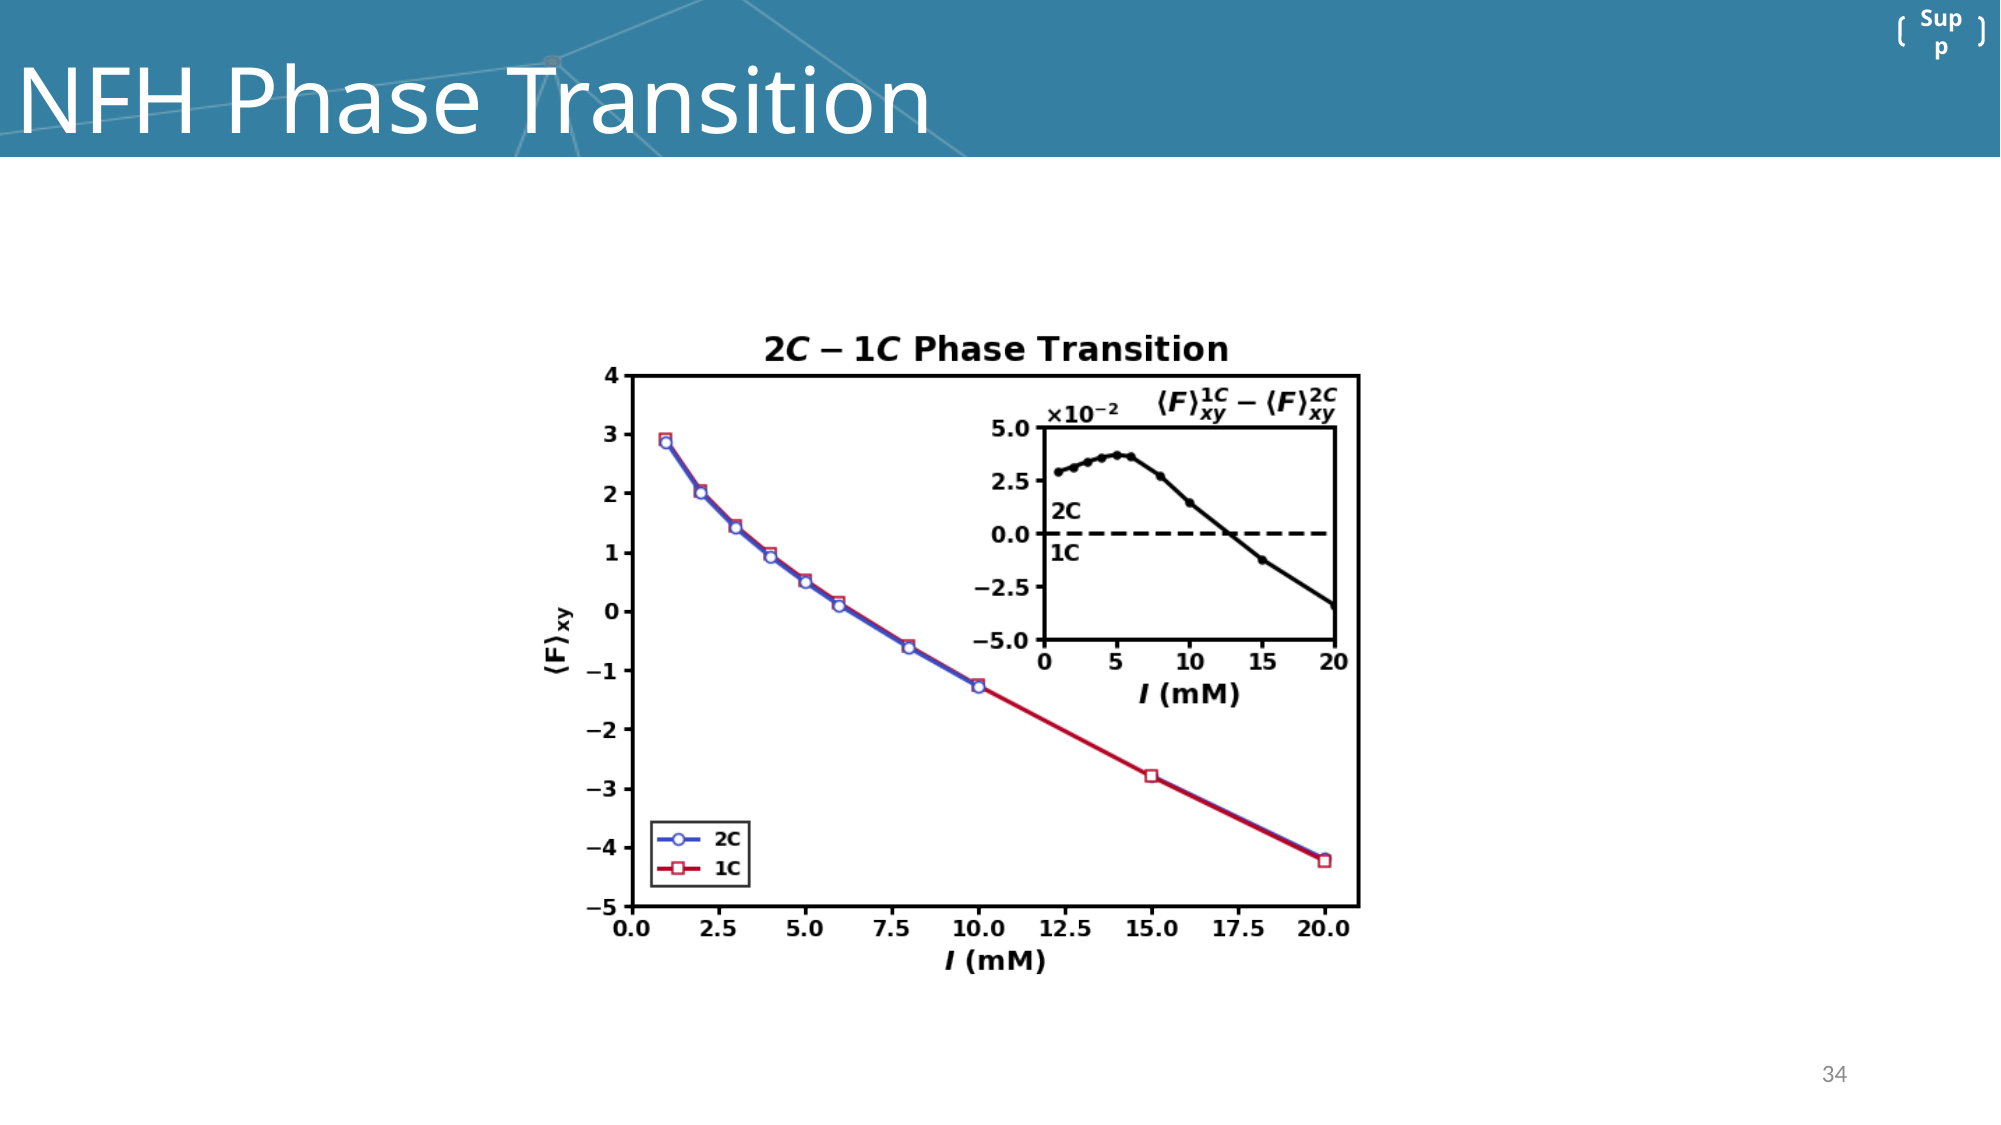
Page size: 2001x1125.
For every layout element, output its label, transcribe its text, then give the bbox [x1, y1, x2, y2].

picture [533, 325, 1368, 987]
slide_number 34 [1412, 1042, 1863, 1103]
title NFH Phase Transition [0, 22, 1725, 154]
